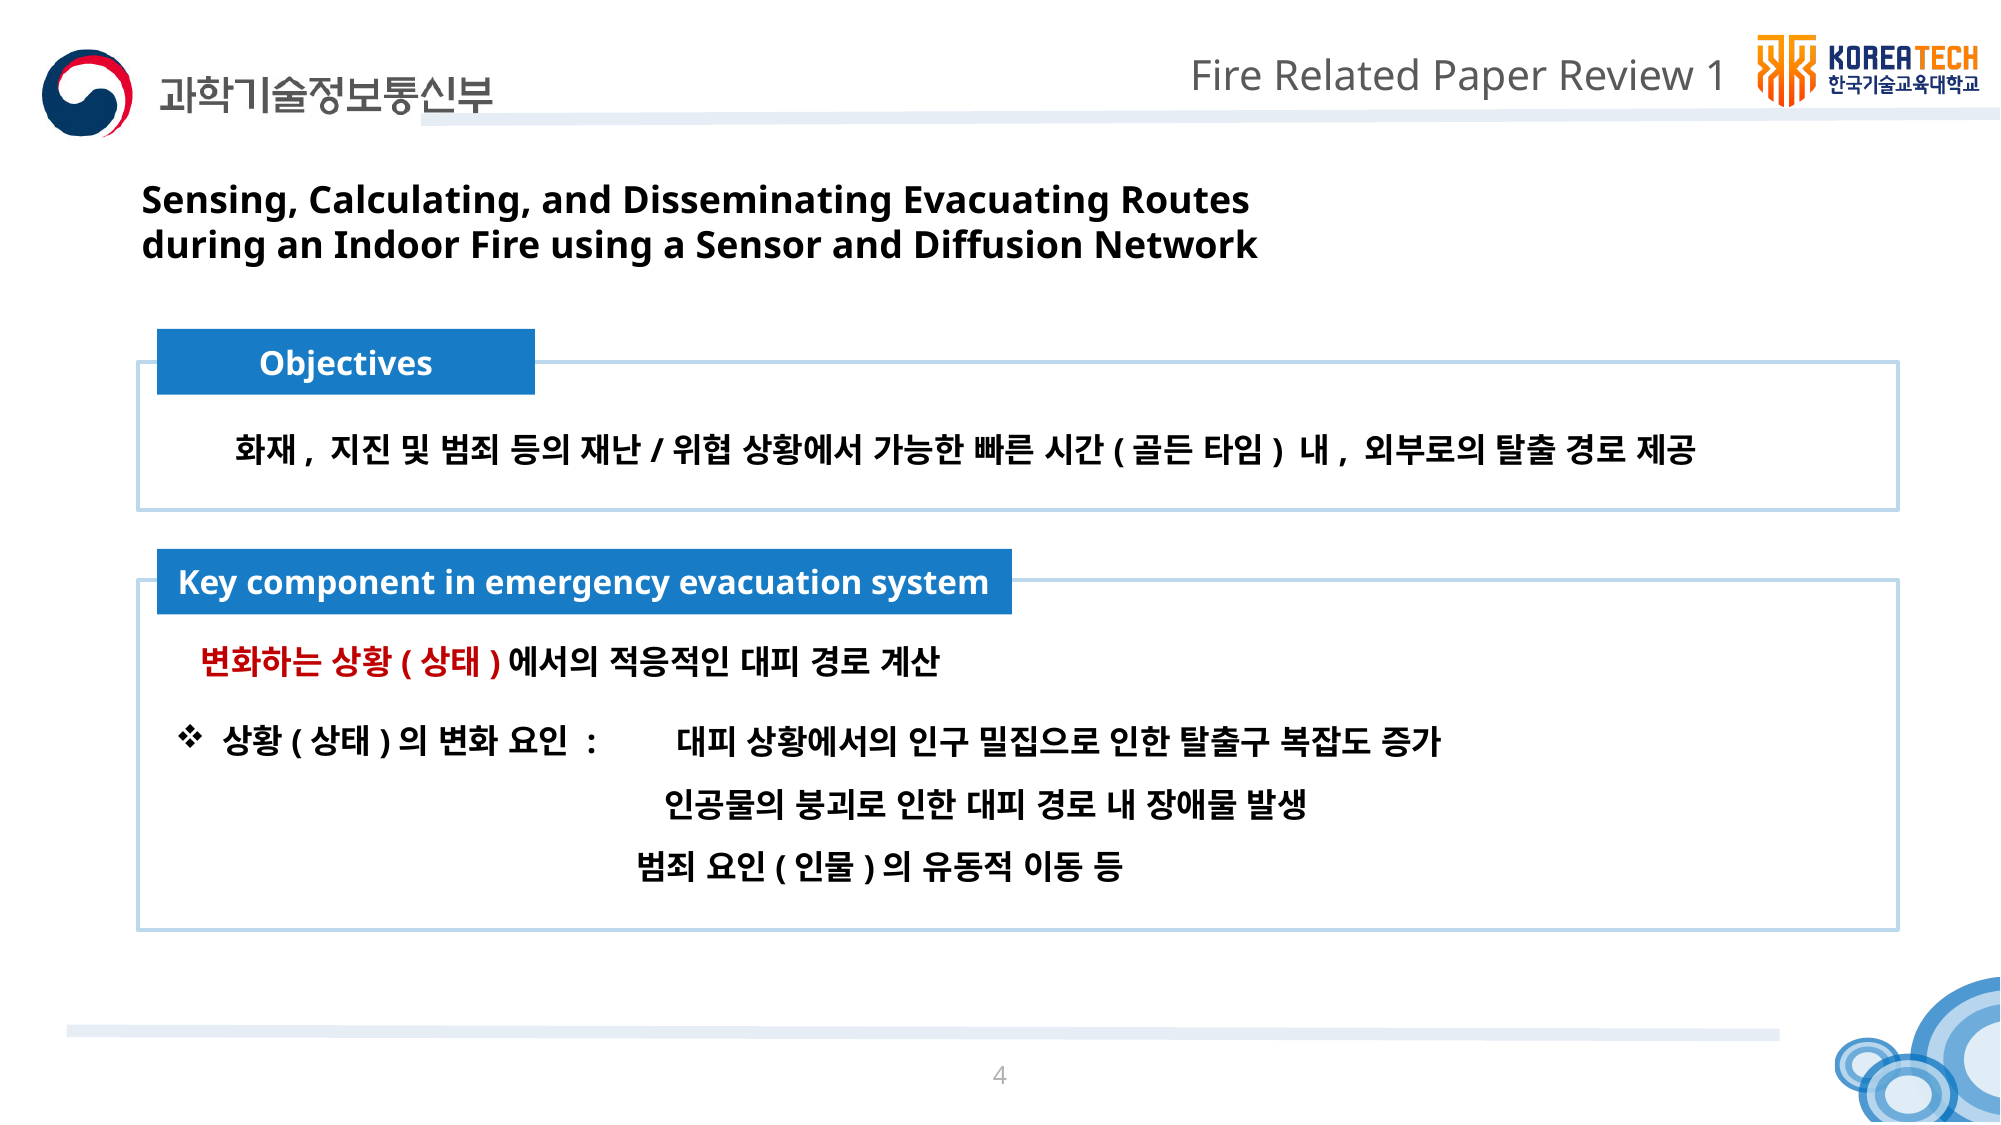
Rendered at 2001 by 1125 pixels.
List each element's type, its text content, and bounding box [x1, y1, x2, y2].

text_box Sensing, Calculating, and Disseminating Evacuating Routes during an Indoor Fire using a Sensor and Diffusion Network [126, 168, 1276, 273]
picture [1732, 0, 2001, 147]
text_box Objectives [136, 360, 1900, 512]
text_box 범죄 요인(인물)의 유동적 이동 등 [621, 838, 1139, 894]
text_box Objectives [155, 327, 537, 397]
text_box 대피 상황에서의 인구 밀집으로 인한 탈출구 복잡도 증가 [662, 713, 1459, 769]
text_box Key component in emergency evacuation system [155, 547, 1014, 617]
text_box 상황(상태)의 변화 요인 : [160, 712, 612, 768]
text_box 화재, 지진 및 범죄 등의 재난/위협 상황에서 가능한 빠른 시간(골든 타임) 내, 외부로의 탈출 경로 제공 [220, 421, 1713, 477]
slide_number 4 [799, 1046, 1201, 1107]
text_box 변화하는 상황(상태)에서의 적응적인 대피 경로 계산 [186, 633, 957, 689]
title Fire Related Paper Review 1 [244, 33, 1745, 114]
picture [3, 42, 530, 143]
picture [1834, 977, 2001, 1122]
text_box Objectives [136, 578, 1900, 932]
text_box 인공물의 붕괴로 인한 대피 경로 내 장애물 발생 [649, 776, 1324, 831]
